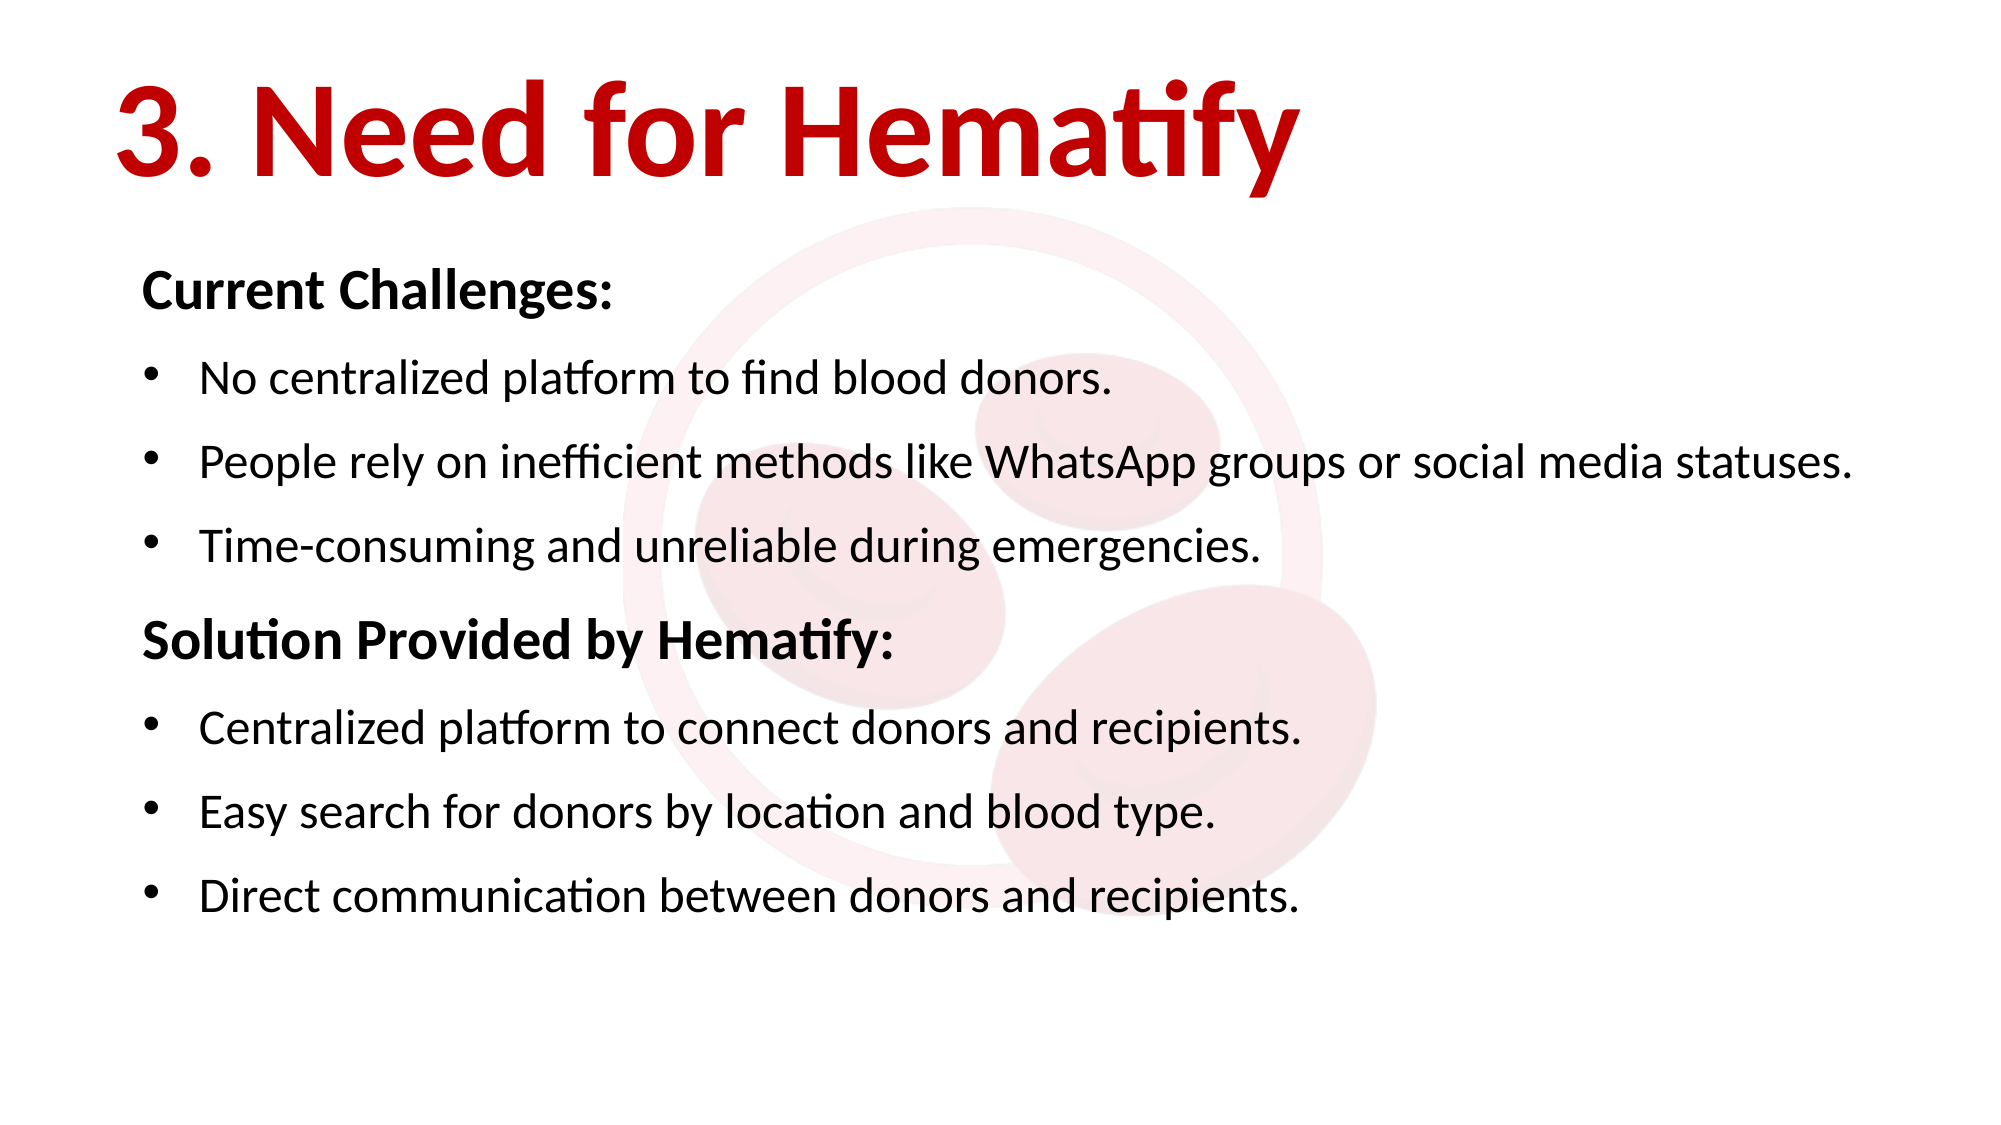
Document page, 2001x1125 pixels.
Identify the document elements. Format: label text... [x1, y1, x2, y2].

text_box Current Challenges: No centralized platform to find blood donors. People rely on inefficient methods like WhatsApp groups or social media statuses. Time-consuming and unreliable during emergencies. Solution Provided by Hematify: Centralized platform to connect donors and recipients. Easy search for donors by location and blood type. Direct communication between donors and recipients. [127, 262, 1926, 1057]
text_box 3. Need for Hematify [97, 32, 1395, 245]
picture [623, 207, 1377, 918]
